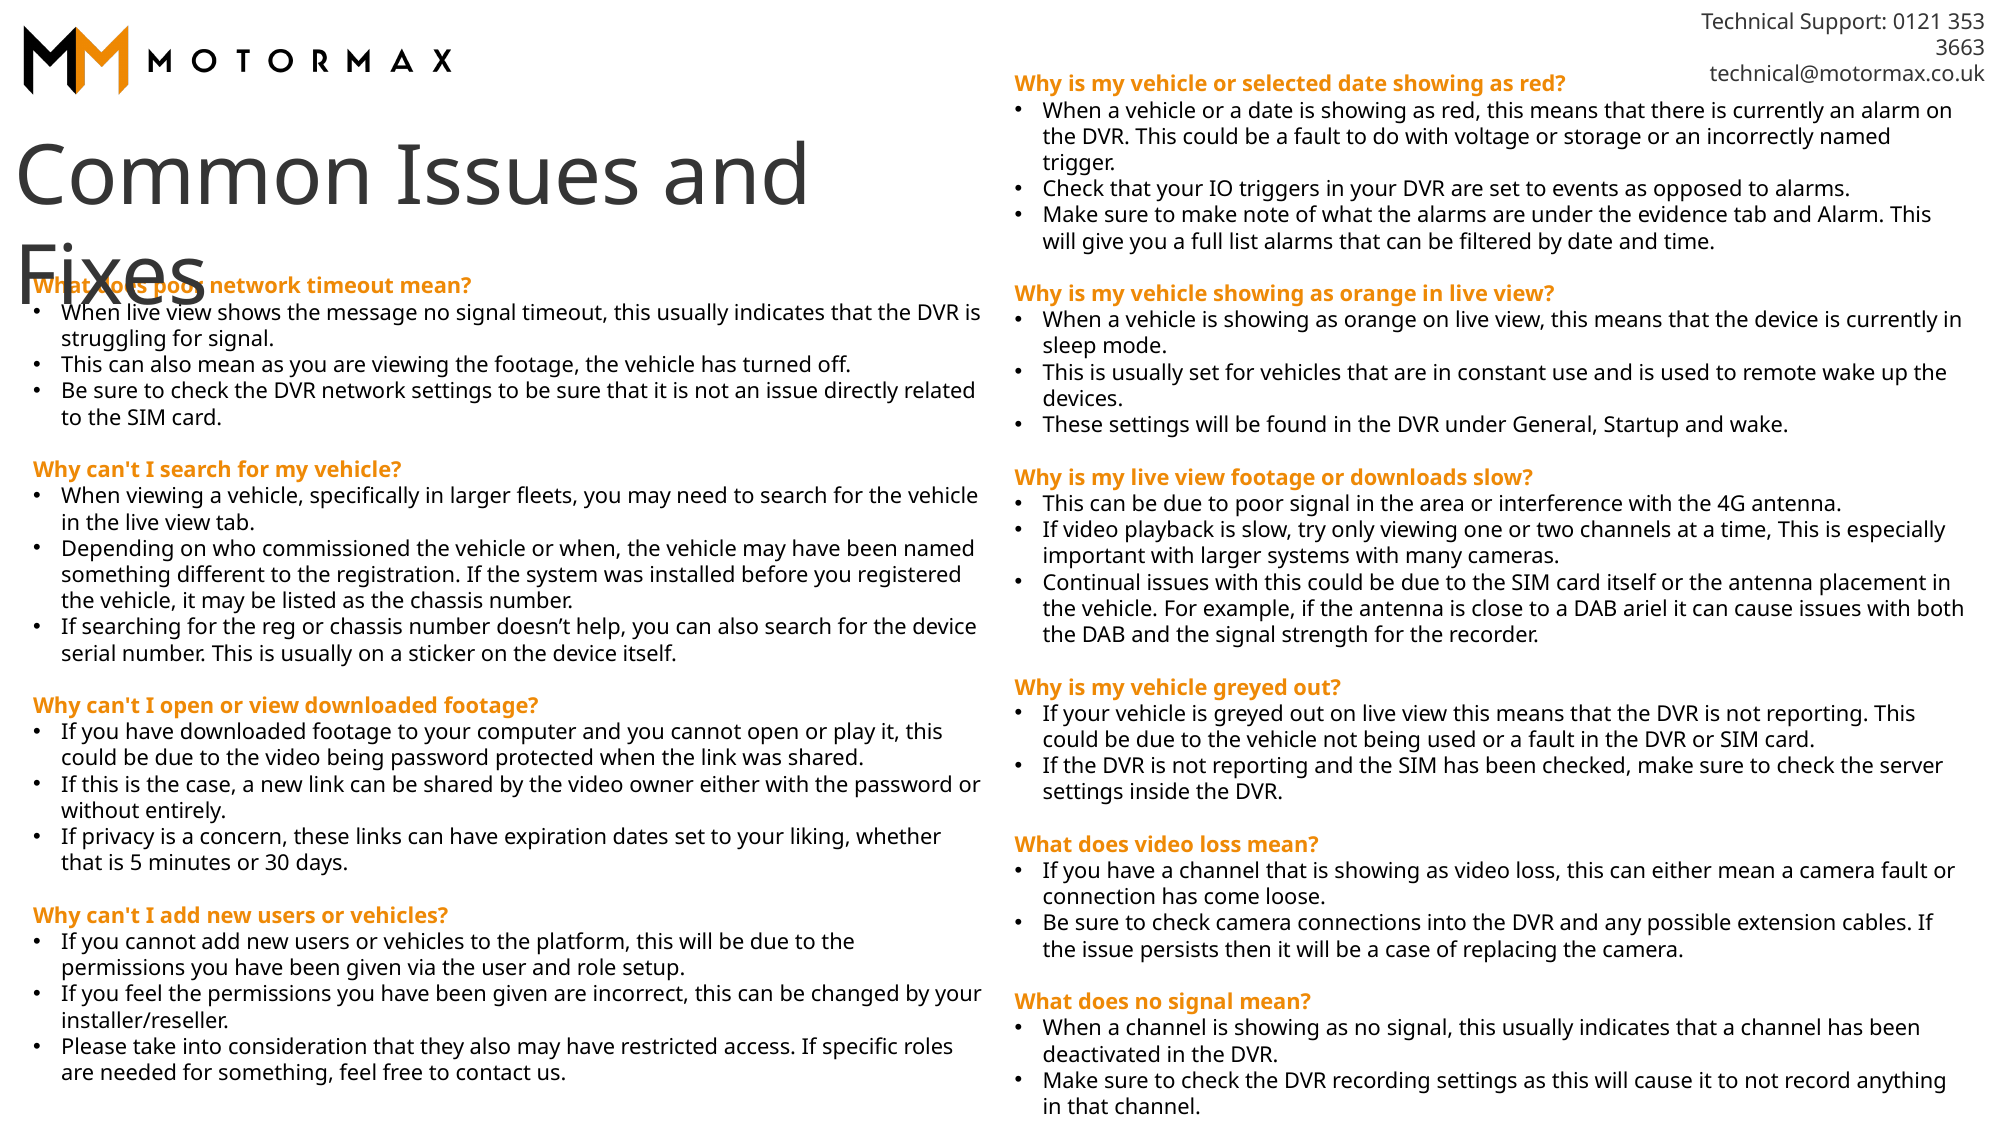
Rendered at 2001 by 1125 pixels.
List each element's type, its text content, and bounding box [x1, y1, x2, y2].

picture [0, 0, 518, 113]
text_box Common Issues and Fixes [0, 113, 1020, 329]
text_box What does poor network timeout mean? When live view shows the message no signal timeout, this usually indicates that the DVR is struggling for signal. This can also mean as you are viewing the footage, the vehicle has turned off. Be sure to check the DVR network settings to be sure that it is not an issue directly related to the SIM card. Why can't I search for my vehicle? When viewing a vehicle, specifically in larger fleets, you may need to search for the vehicle in the live view tab. Depending on who commissioned the vehicle or when, the vehicle may have been named something different to the registration. If the system was installed before you registered the vehicle, it may be listed as the chassis number. If searching for the reg or chassis number doesn’t help, you can also search for the device serial number. This is usually on a sticker on the device itself. Why can't I open or view downloaded footage? If you have downloaded footage to your computer and you cannot open or play it, this could be due to the video being password protected when the link was shared. If this is the case, a new link can be shared by the video owner either with the password or without entirely. If privacy is a concern, these links can have expiration dates set to your liking, whether that is 5 minutes or 30 days. Why can't I add new users or vehicles? If you cannot add new users or vehicles to the platform, this will be due to the permissions you have been given via the user and role setup. If you feel the permissions you have been given are incorrect, this can be changed by your installer/reseller. Please take into consideration that they also may have restricted access. If specific roles are needed for something, feel free to contact us. [18, 329, 1000, 1125]
text_box Why is my vehicle or selected date showing as red? When a vehicle or a date is showing as red, this means that there is currently an alarm on the DVR. This could be a fault to do with voltage or storage or an incorrectly named trigger. Check that your IO triggers in your DVR are set to events as opposed to alarms. Make sure to make note of what the alarms are under the evidence tab and Alarm. This will give you a full list alarms that can be filtered by date and time. Why is my vehicle showing as orange in live view? When a vehicle is showing as orange on live view, this means that the device is currently in sleep mode. This is usually set for vehicles that are in constant use and is used to remote wake up the devices. These settings will be found in the DVR under General, Startup and wake. Why is my live view footage or downloads slow? This can be due to poor signal in the area or interference with the 4G antenna. If video playback is slow, try only viewing one or two channels at a time, This is especially important with larger systems with many cameras. Continual issues with this could be due to the SIM card itself or the antenna placement in the vehicle. For example, if the antenna is close to a DAB ariel it can cause issues with both the DAB and the signal strength for the recorder. Why is my vehicle greyed out? If your vehicle is greyed out on live view this means that the DVR is not reporting. This could be due to the vehicle not being used or a fault in the DVR or SIM card. If the DVR is not reporting and the SIM has been checked, make sure to check the server settings inside the DVR. What does video loss mean? If you have a channel that is showing as video loss, this can either mean a camera fault or connection has come loose. Be sure to check camera connections into the DVR and any possible extension cables. If the issue persists then it will be a case of replacing the camera. What does no signal mean? When a channel is showing as no signal, this usually indicates that a channel has been deactivated in the DVR. Make sure to check the DVR recording settings as this will cause it to not record anything in that channel. [999, 62, 1982, 1125]
